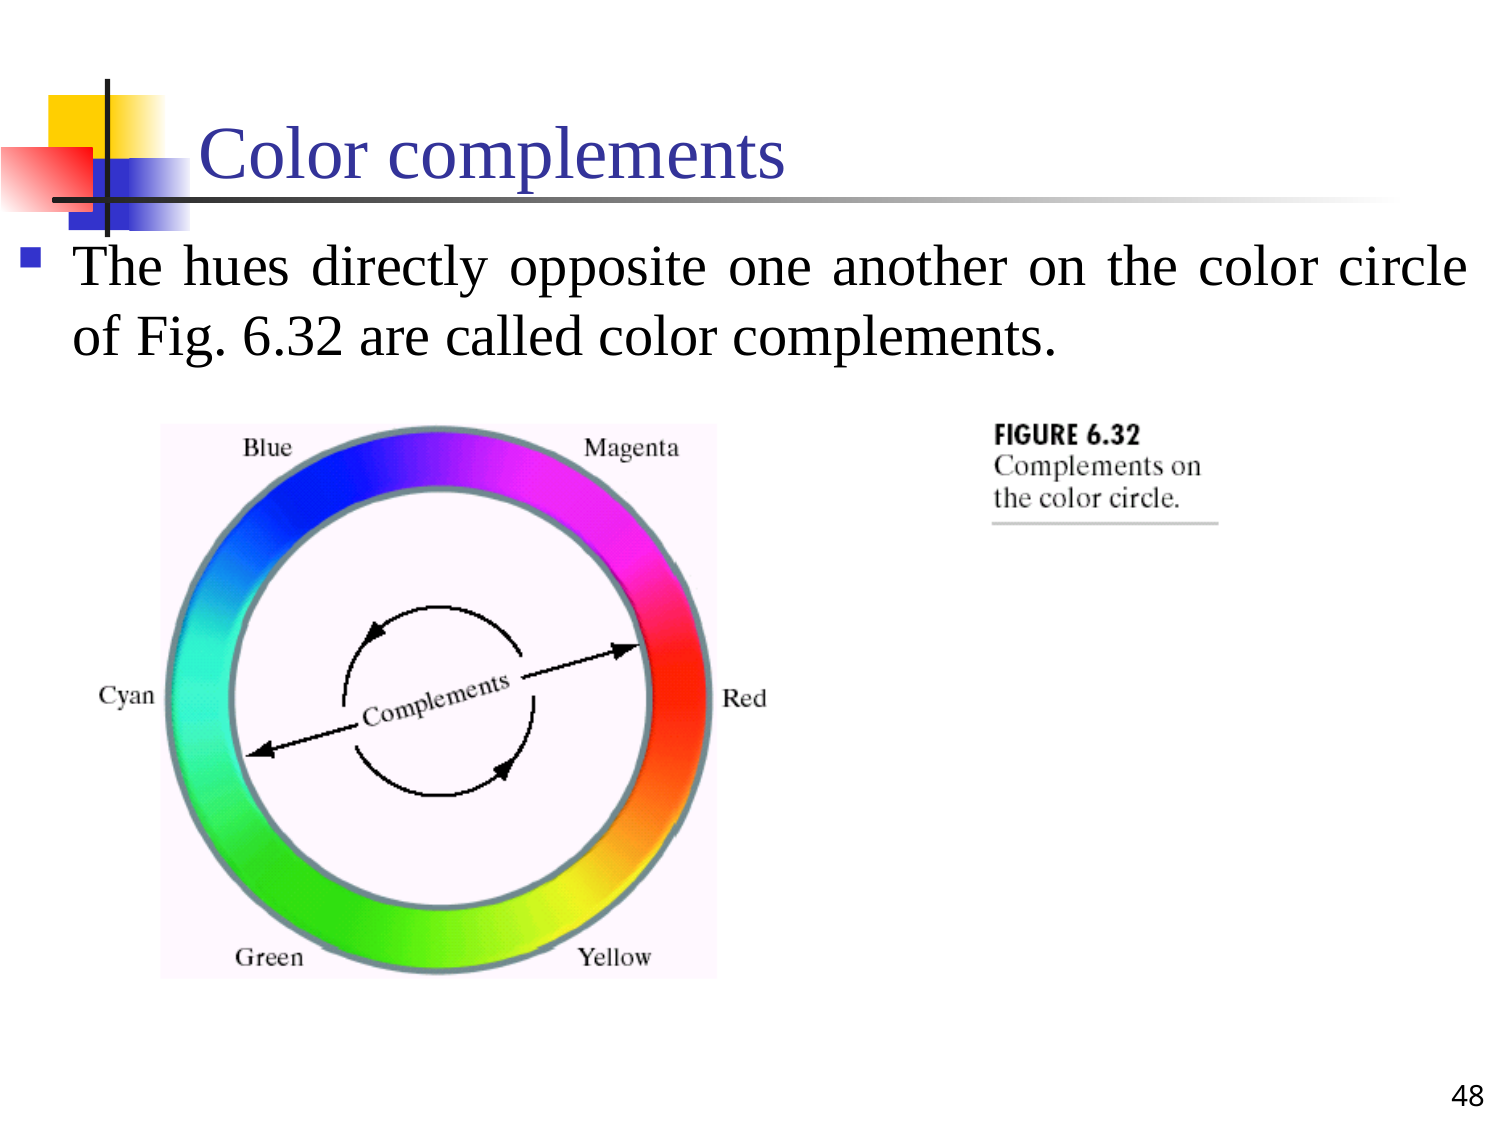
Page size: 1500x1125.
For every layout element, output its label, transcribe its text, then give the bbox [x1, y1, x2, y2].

title Color complements [183, 0, 1462, 202]
picture [52, 391, 1235, 995]
slide_number 48 [1234, 1082, 1500, 1125]
list The hues directly opposite one another on the color circle of Fig. 6.32 are called color complements. [17, 227, 1469, 1083]
